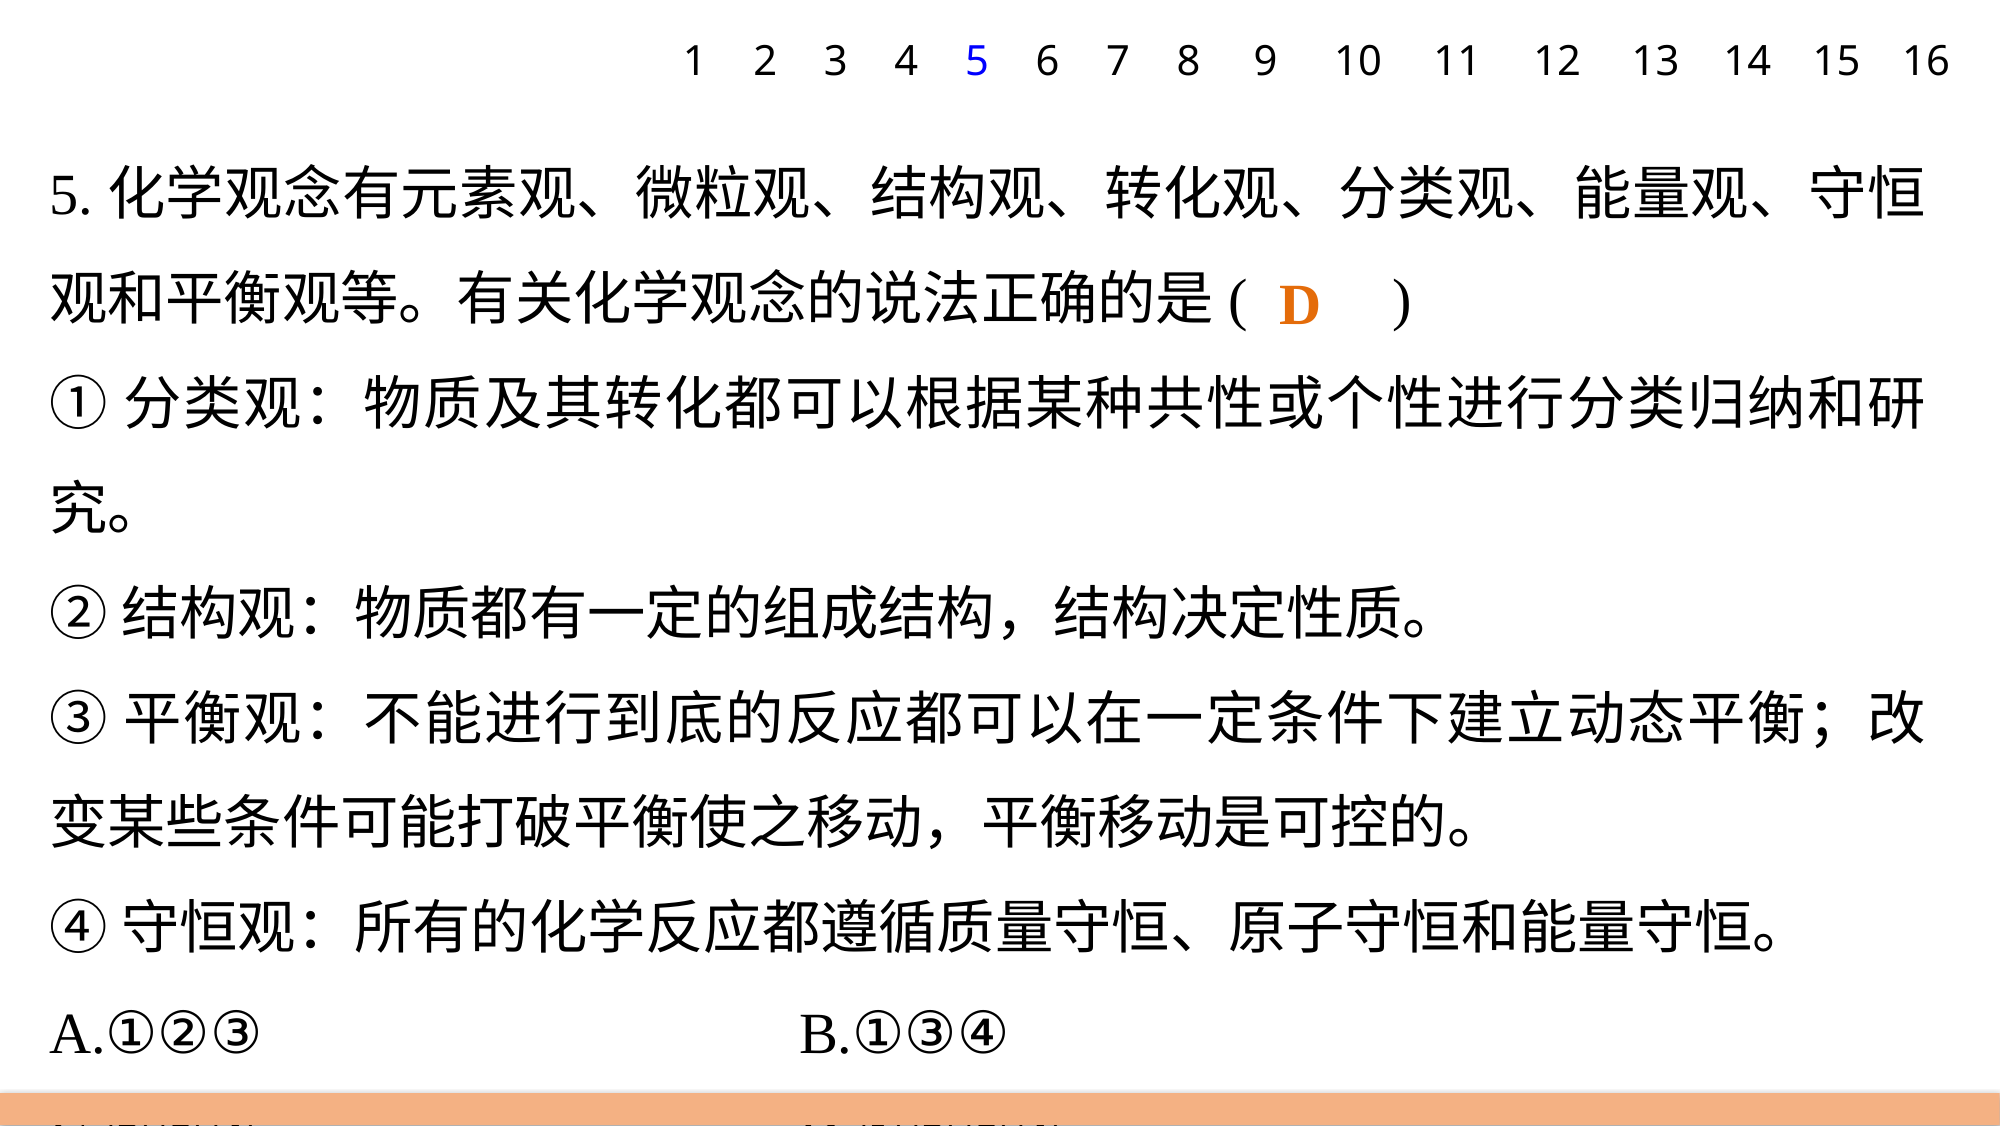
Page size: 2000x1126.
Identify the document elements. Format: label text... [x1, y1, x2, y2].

text_box 10 [1312, 11, 1404, 106]
text_box 6 [1017, 11, 1078, 106]
text_box 2 [735, 11, 795, 106]
text_box [0, 1092, 2000, 1126]
text_box 11 [1414, 11, 1500, 106]
text_box 12 [1511, 11, 1604, 106]
text_box 8 [1159, 11, 1219, 106]
text_box 4 [876, 11, 936, 106]
text_box 7 [1088, 11, 1148, 106]
text_box 5 [947, 11, 1007, 106]
text_box 1 [665, 11, 725, 106]
text_box 9 [1229, 11, 1302, 106]
text_box 3 [806, 11, 866, 106]
text_box 13 [1614, 11, 1697, 106]
text_box D [1264, 223, 1337, 344]
text_box 15 [1797, 11, 1876, 106]
text_box 14 [1708, 11, 1787, 106]
text_box 5.化学观念有元素观、微粒观、结构观、转化观、分类观、能量观、守恒观和平衡观等。有关化学观念的说法正确的是( ) ①分类观：物质及其转化都可以根据某种共性或个性进行分类归纳和研究。 ②结构观：物质都有一定的组成结构，结构决定性质。 ③平衡观：不能进行到底的反应都可以在一定条件下建立动态平衡；改变某些条件可能打破平衡使之移动，平衡移动是可控的。 ④守恒观：所有的化学反应都遵循质量守恒、原子守恒和能量守恒。 A.①②③ B.①③④ C.②③④ D.①②③④ [34, 113, 1941, 1091]
text_box 16 [1887, 11, 1966, 106]
